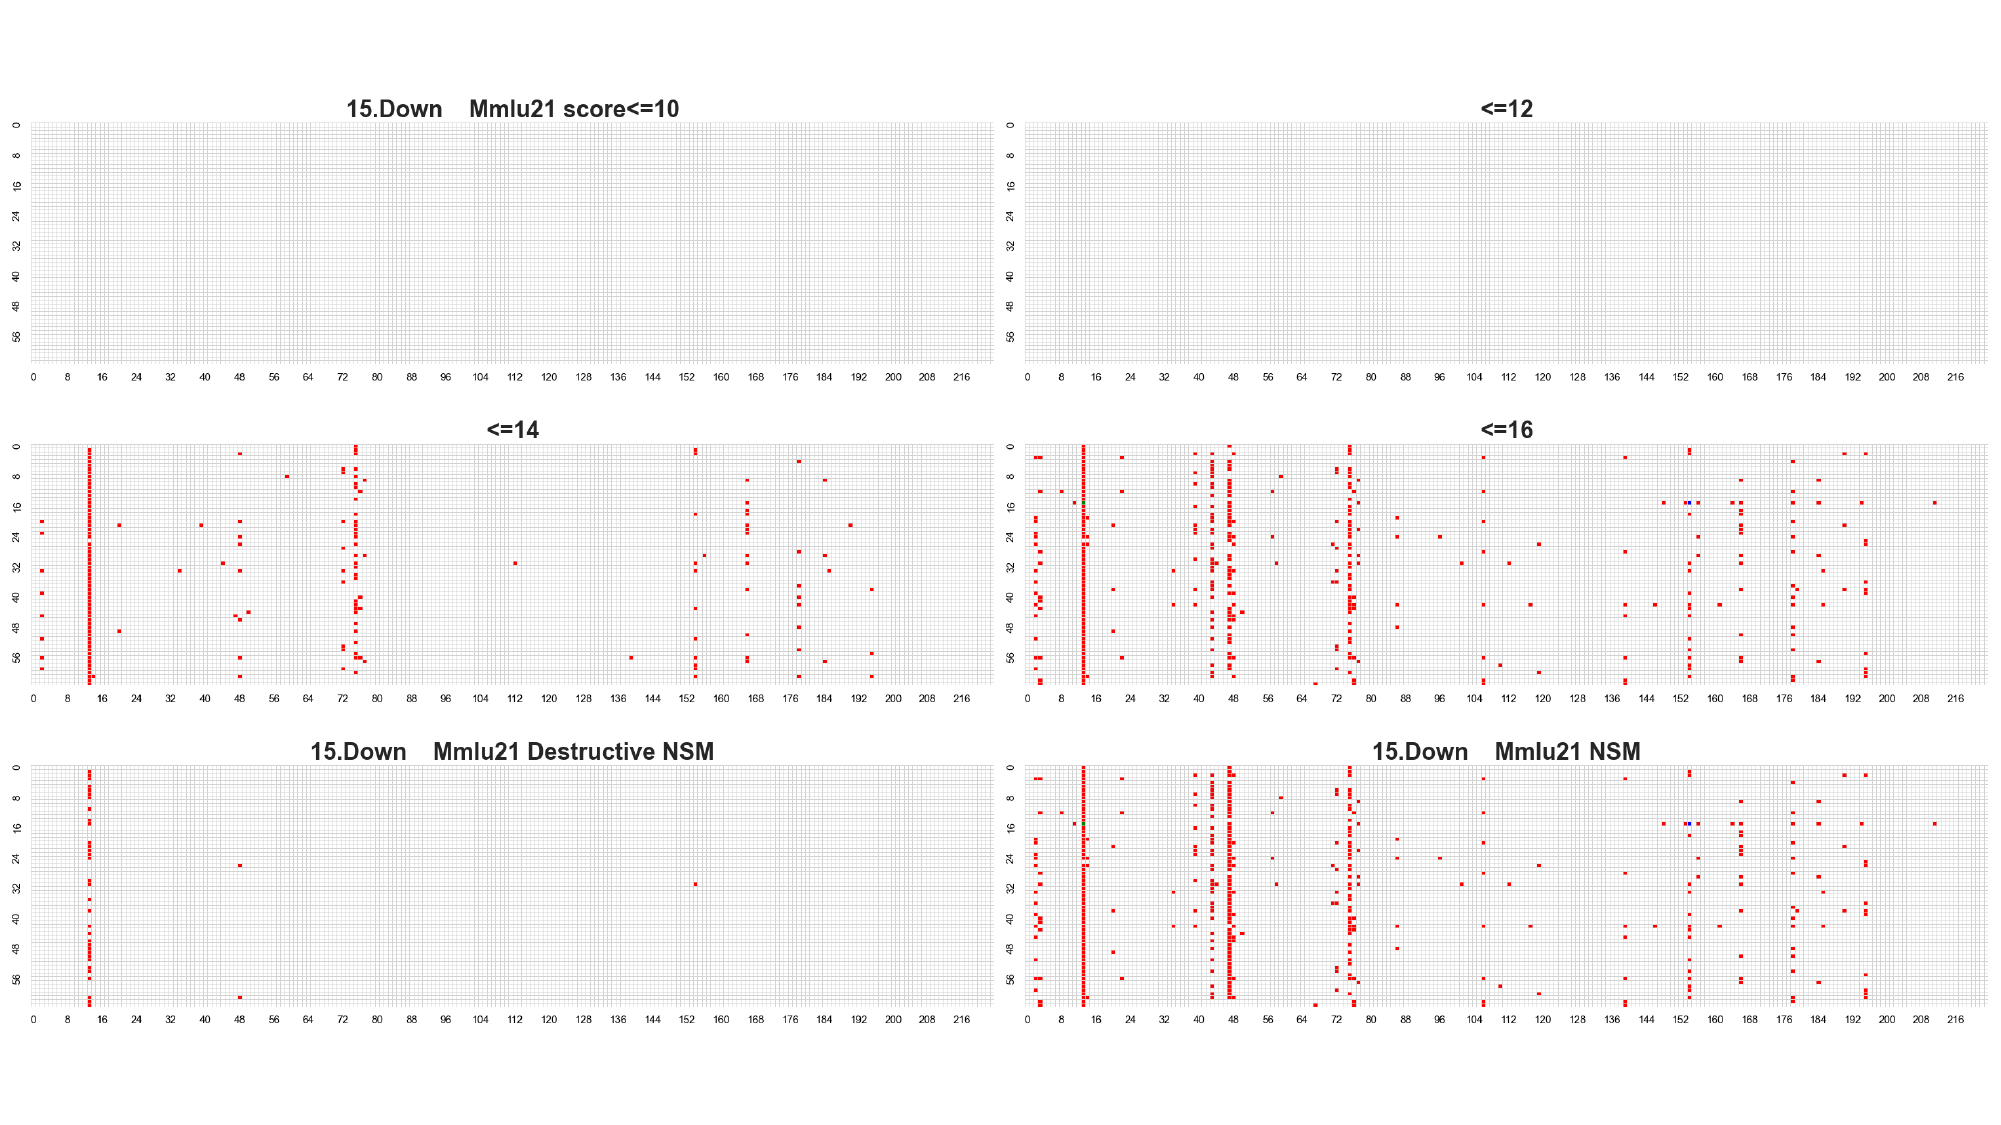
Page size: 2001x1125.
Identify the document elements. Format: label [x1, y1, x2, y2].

picture [0, 87, 2000, 1037]
